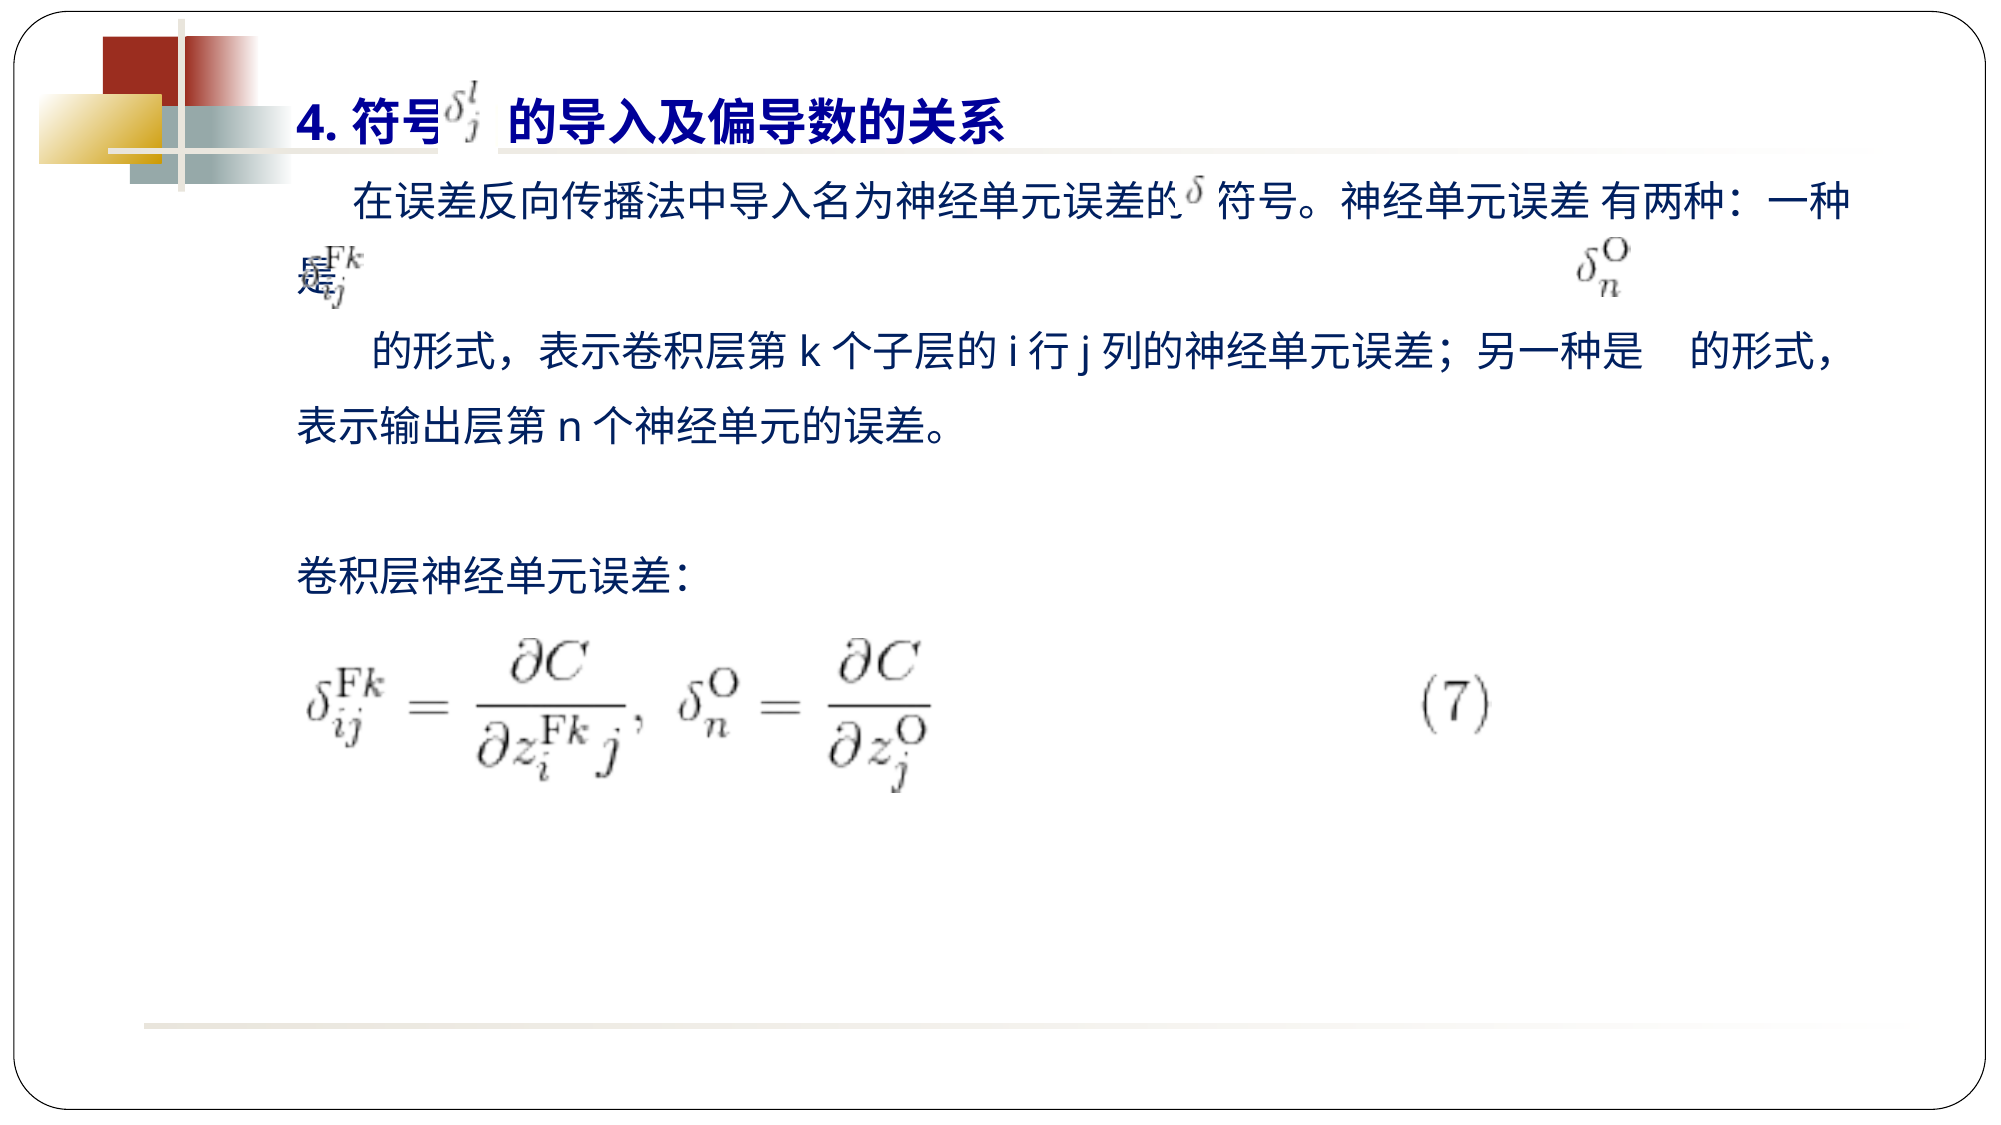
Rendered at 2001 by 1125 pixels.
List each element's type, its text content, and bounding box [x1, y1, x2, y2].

picture [438, 71, 498, 159]
text_box 4.符号 的导入及偏导数的关系 在误差反向传播法中导入名为神经单元误差的 符号。神经单元误差 有两种：一种是 的形式，表示卷积层第k个子层的i行j列的神经单元误差；另一种是 的形式，表示输出层第n个神经单元的误差。 卷积层神经单元误差： [281, 52, 1906, 758]
picture [1576, 237, 1631, 298]
picture [1175, 157, 1219, 215]
text_box [0, 137, 281, 228]
picture [306, 638, 1492, 793]
picture [301, 246, 364, 309]
